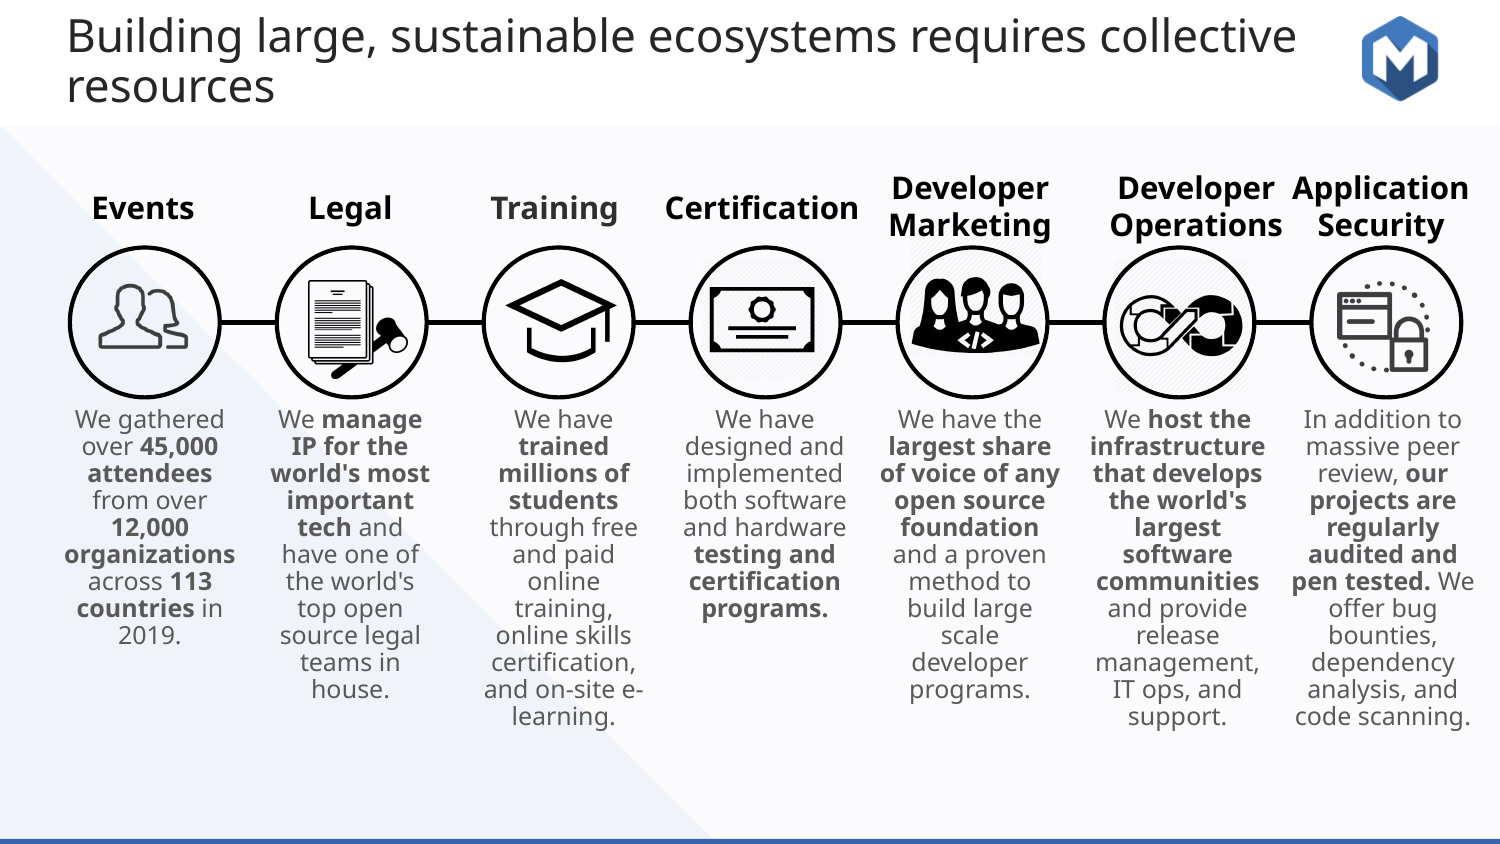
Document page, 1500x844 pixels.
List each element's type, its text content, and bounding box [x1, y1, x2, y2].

text_box Developer Marketing [854, 162, 1048, 261]
text_box Certification [670, 176, 878, 275]
text_box Application Security [1344, 162, 1489, 261]
text_box We have trained millions of students through free and paid online training, online skills certification, and on-site e-learning. [468, 401, 660, 618]
text_box Developer Operations [1048, 162, 1344, 261]
text_box [515, 384, 602, 398]
text_box [897, 294, 903, 351]
text_box [621, 280, 634, 365]
text_box [909, 363, 1035, 398]
text_box [690, 297, 695, 348]
text_box [1104, 299, 1108, 346]
picture [308, 280, 408, 380]
text_box [483, 275, 500, 370]
text_box [313, 387, 390, 398]
text_box In addition to massive peer review, our projects are regularly audited and pen tested. We offer bug bounties, dependency analysis, and code scanning. [1283, 401, 1488, 618]
text_box [1311, 247, 1462, 398]
text_box We have designed and implemented both software and hardware testing and certification programs. [661, 401, 868, 618]
picture [1336, 280, 1430, 373]
text_box [276, 275, 427, 381]
text_box [733, 390, 798, 398]
title Building large, sustainable ecosystems requires collective resources [54, 26, 1350, 100]
text_box We gathered over 45,000 attendees from over 12,000 organizations across 113 countries in 2019. [47, 401, 253, 618]
text_box We manage IP for the world's most important tech and have one of the world's top open source legal teams in house. [255, 401, 446, 618]
text_box Training [439, 176, 670, 275]
text_box [731, 247, 801, 256]
picture [49, 222, 237, 410]
picture [908, 222, 1043, 358]
picture [505, 265, 617, 377]
text_box Events [27, 176, 259, 275]
text_box We have the largest share of voice of any open source foundation and a proven method to build large scale developer programs. [868, 401, 1072, 618]
text_box We host the infrastructure that develops the world's largest software communities and provide release management, IT ops, and support. [1073, 401, 1283, 618]
text_box [829, 282, 841, 363]
text_box Legal [259, 176, 439, 275]
picture [1113, 258, 1249, 394]
picture [1362, 16, 1440, 102]
picture [700, 257, 824, 382]
